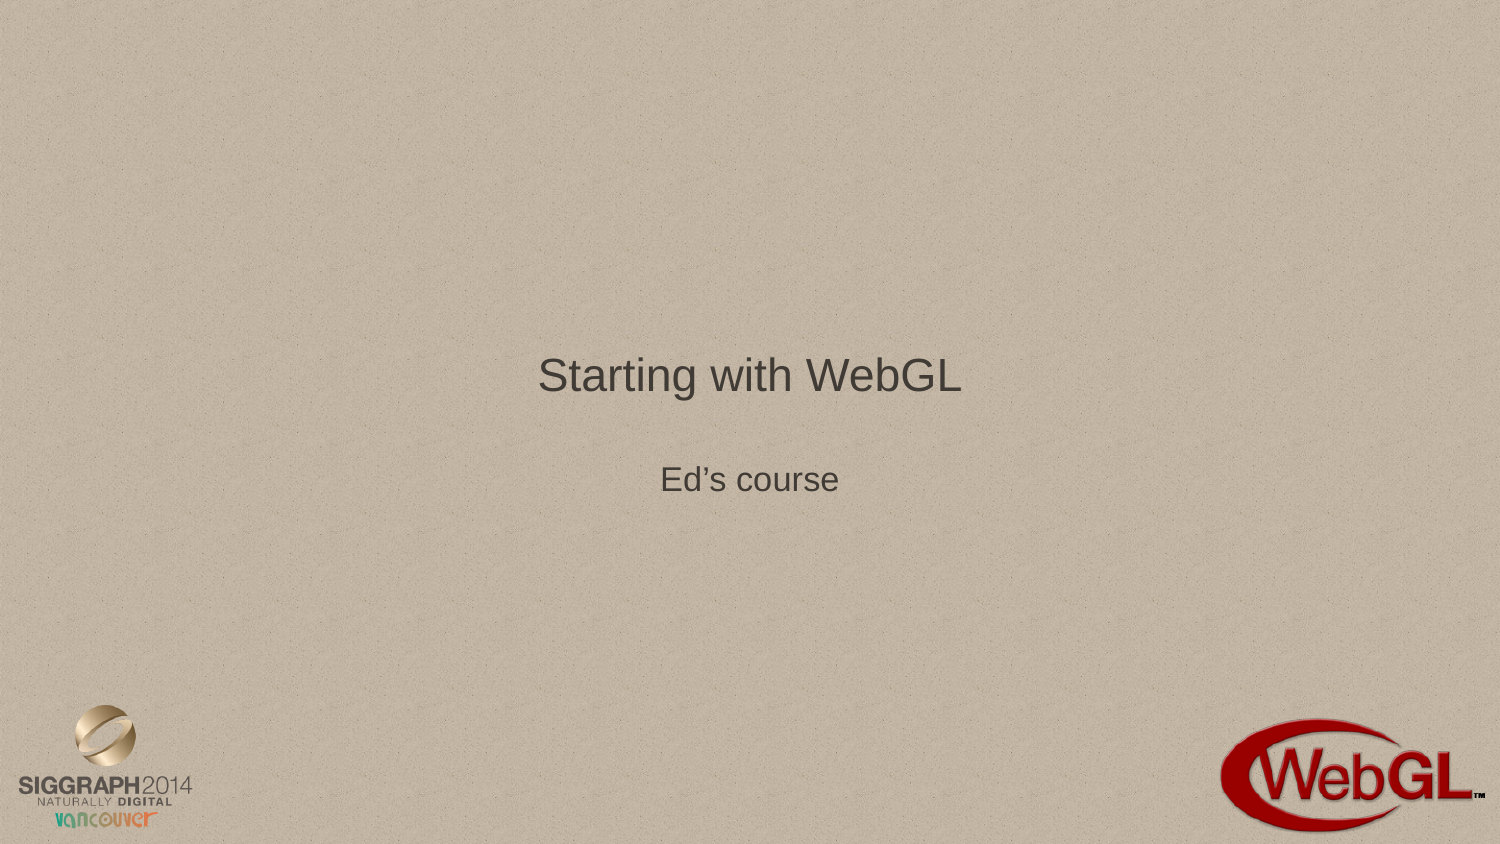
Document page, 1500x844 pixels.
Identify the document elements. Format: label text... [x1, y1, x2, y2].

picture [0, 0, 1500, 844]
title Starting with WebGL Ed’s course [75, 337, 1425, 507]
